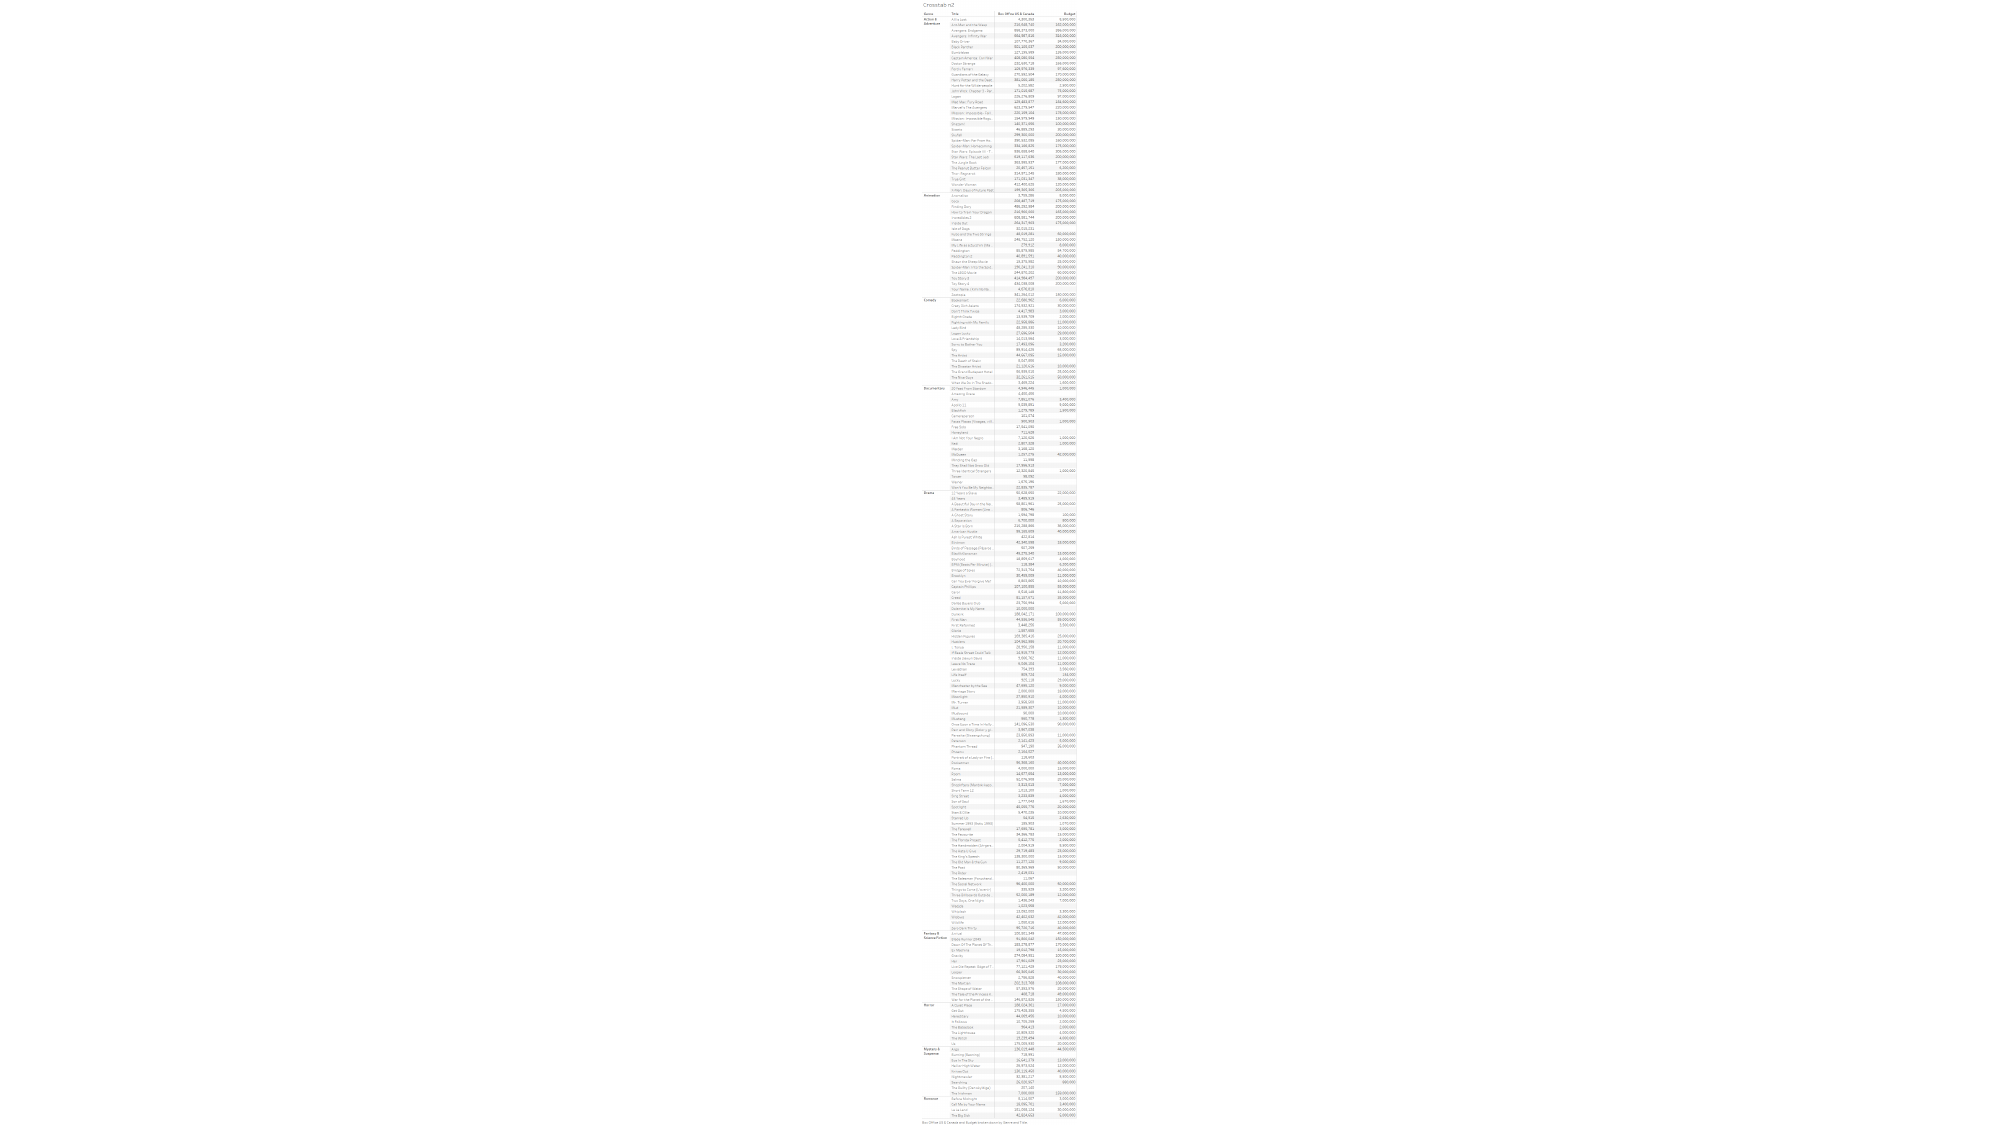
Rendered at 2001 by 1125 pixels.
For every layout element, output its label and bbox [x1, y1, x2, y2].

picture [922, 0, 1078, 1125]
